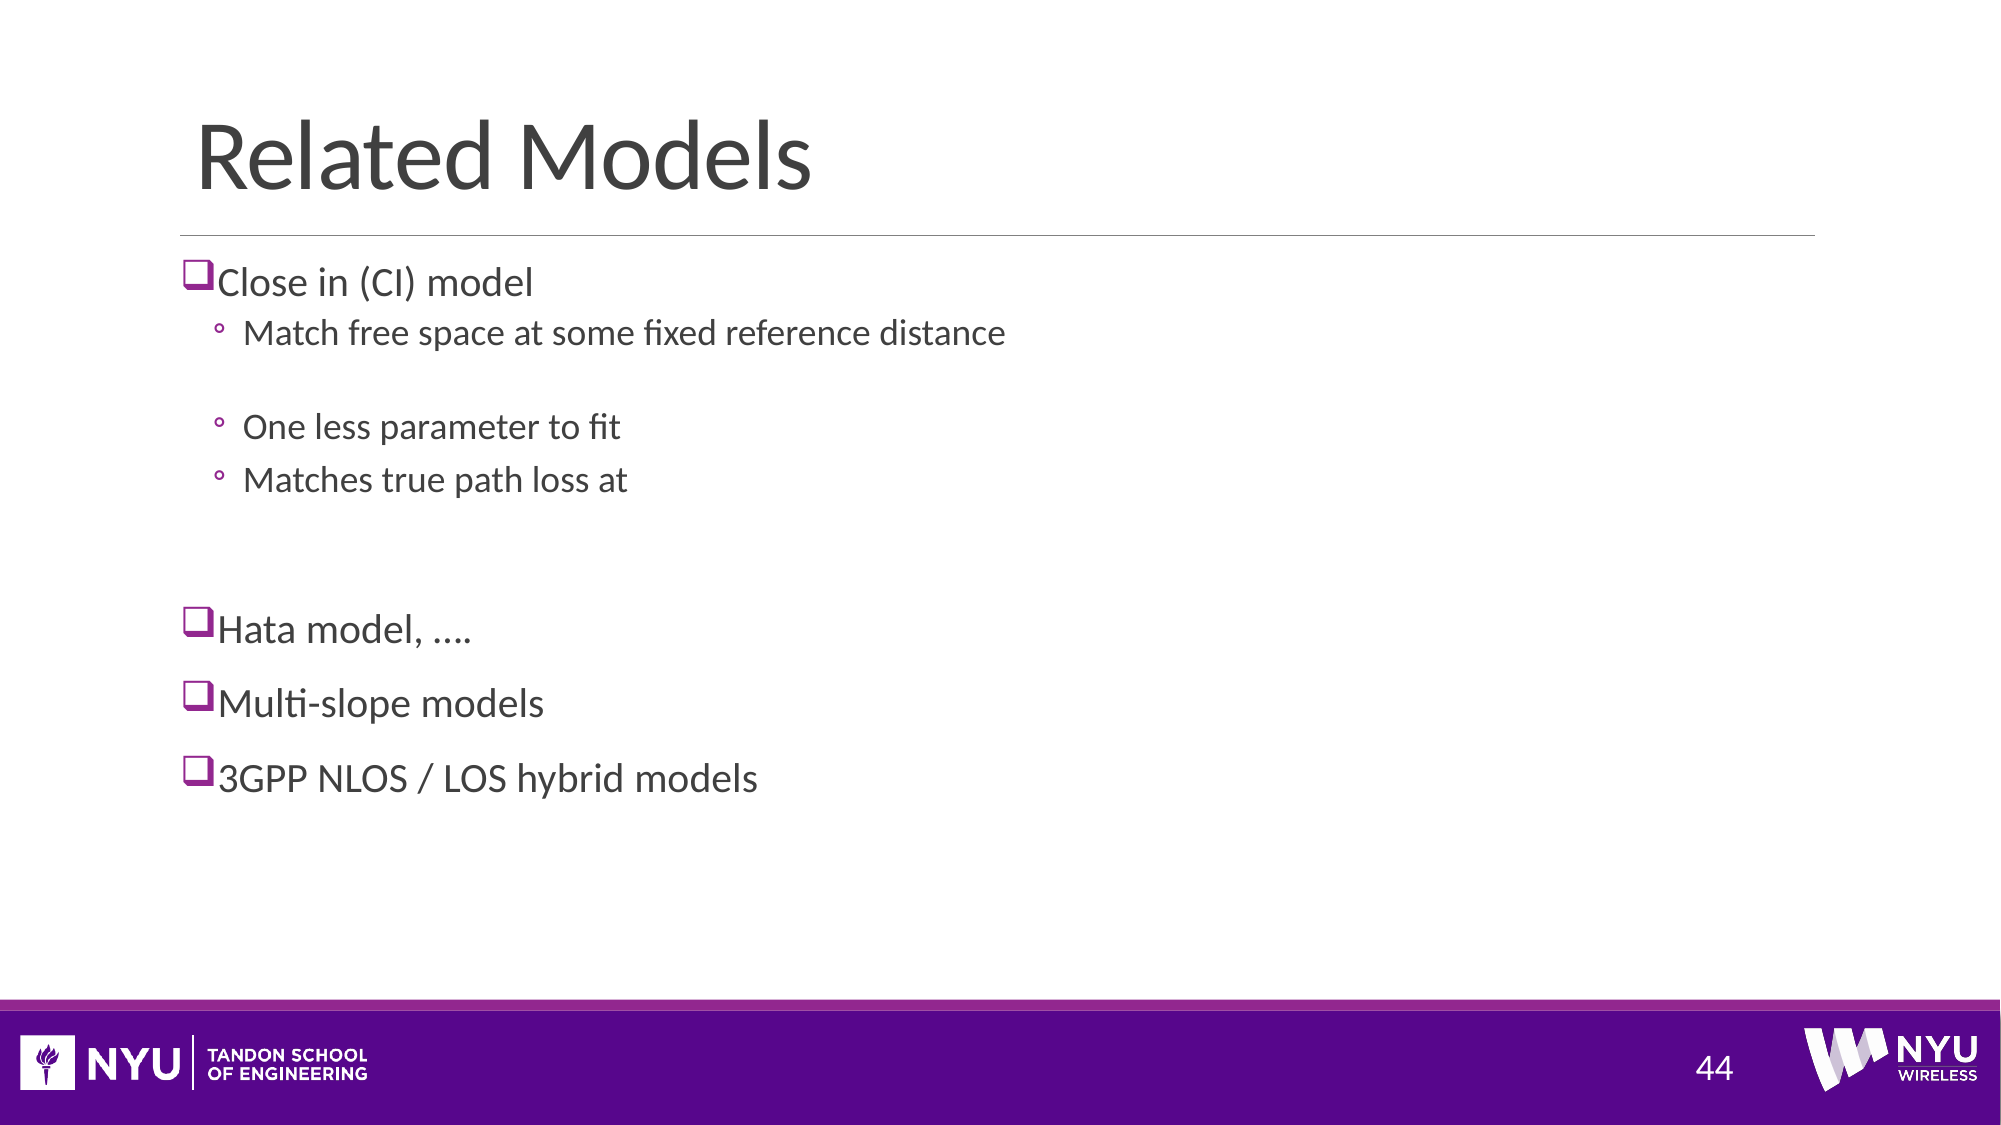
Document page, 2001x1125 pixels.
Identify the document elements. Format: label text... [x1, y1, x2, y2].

slide_number 44 [1533, 1035, 1749, 1096]
title Related Models [180, 47, 1830, 218]
